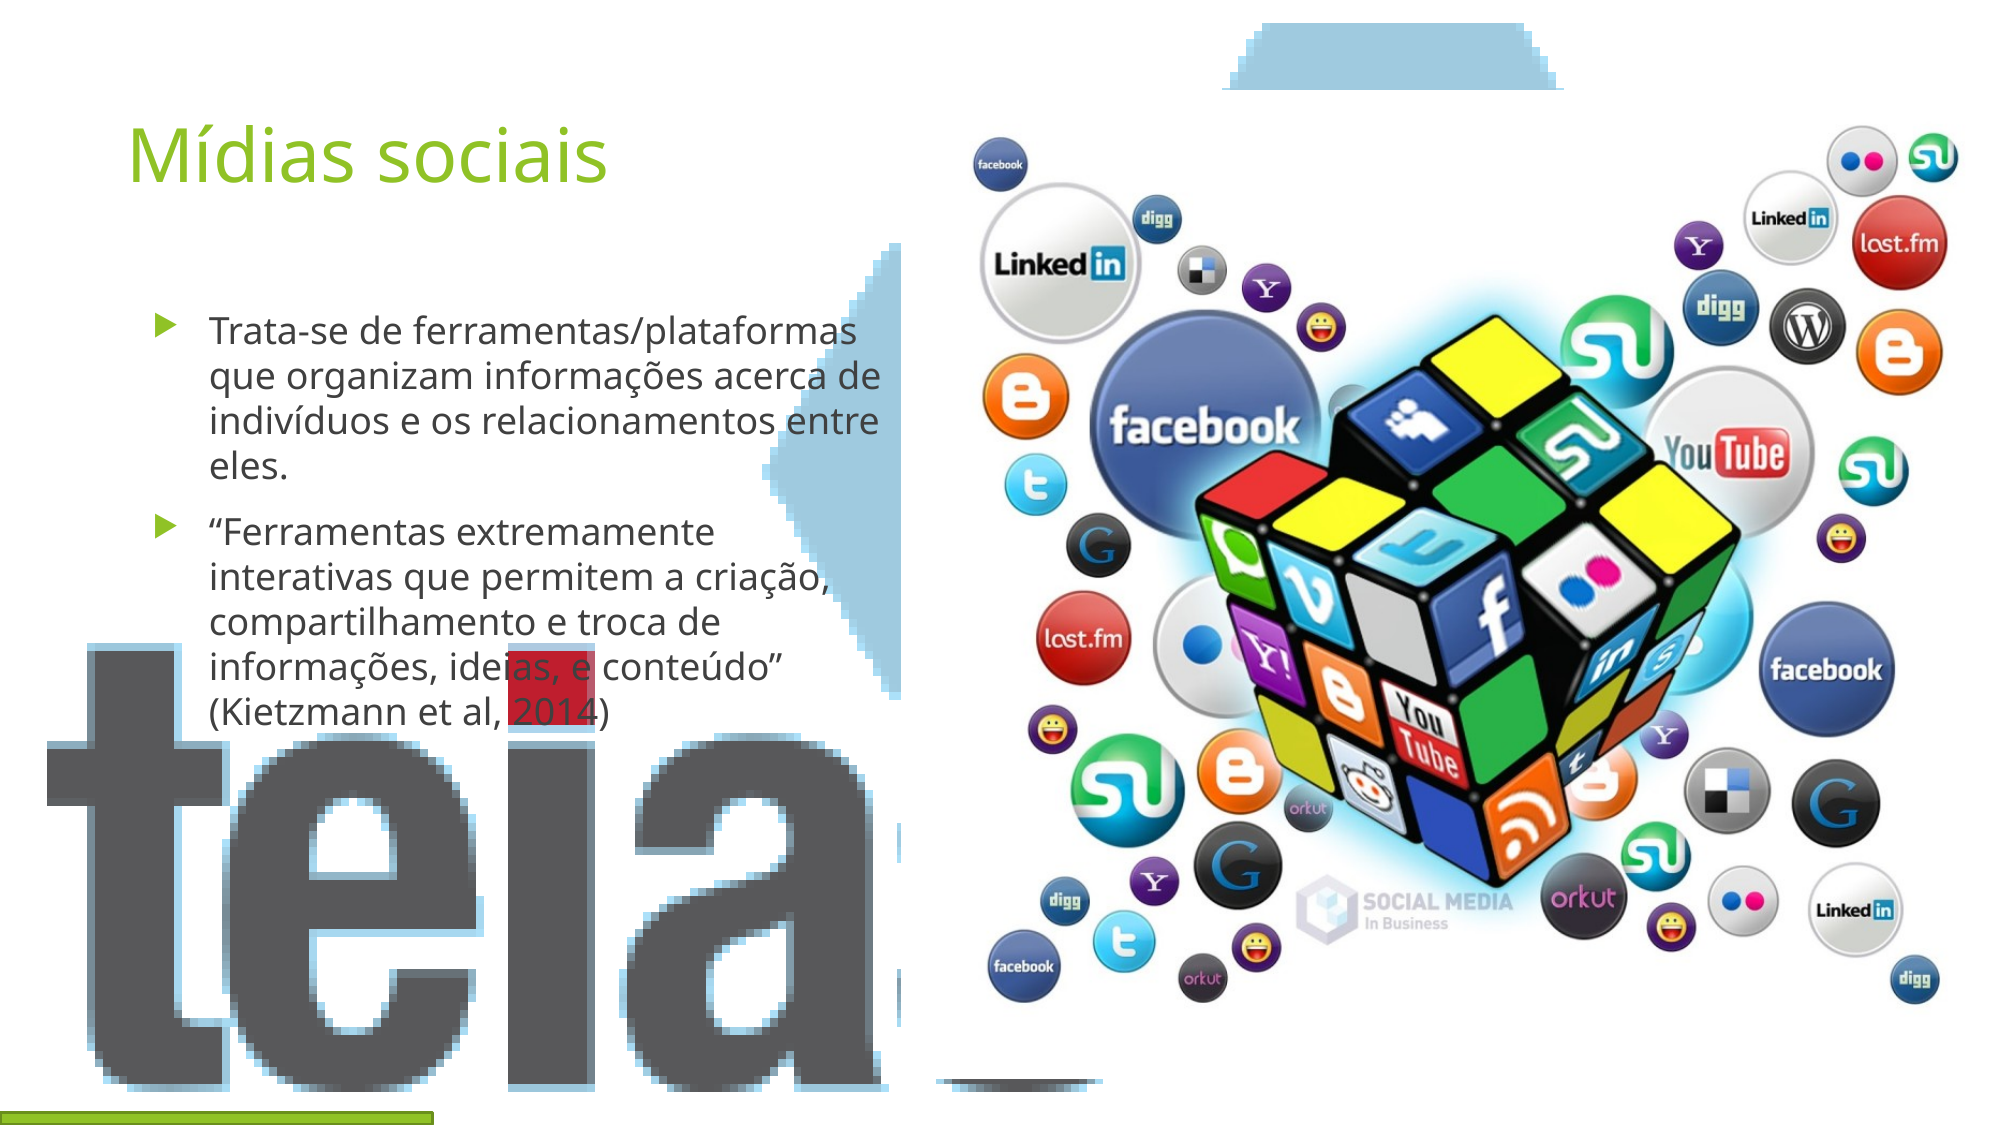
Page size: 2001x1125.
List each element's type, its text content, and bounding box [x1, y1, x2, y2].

picture [0, 0, 2001, 1125]
list Trata-se de ferramentas/plataformas que organizam informações acerca de indivíduos e os relacionamentos entre eles. “Ferramentas extremamente interativas que permitem a criação, compartilhamento e troca de informações, ideias, e conteúdo” (Kietzmann et al, 2014) [137, 299, 895, 1014]
text_box [0, 1111, 434, 1125]
title Mídias sociais [111, 99, 895, 317]
